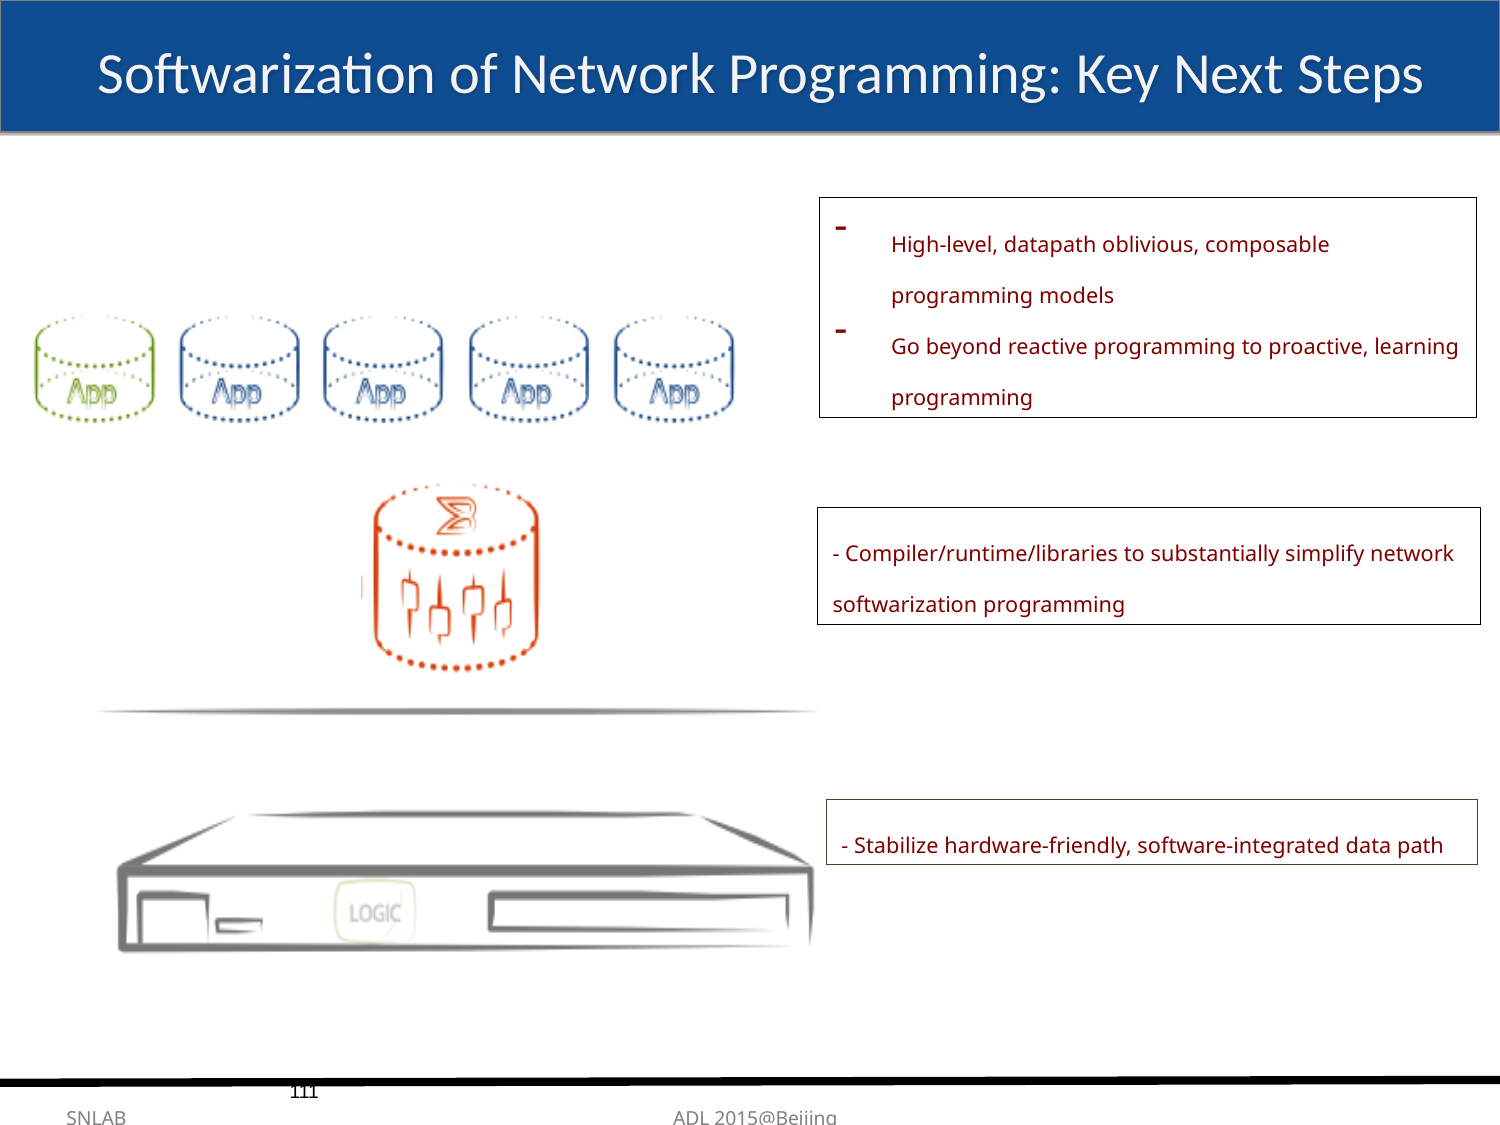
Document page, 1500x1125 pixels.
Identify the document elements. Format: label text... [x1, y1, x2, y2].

slide_number 111 [21, 1050, 334, 1100]
title Softwarization of Network Programming: Key Next Steps [41, 13, 1481, 127]
picture [728, 1112, 733, 1124]
picture [0, 133, 1500, 1078]
text_box - Compiler/runtime/libraries to substantially simplify network softwarization programming [842, 507, 1481, 625]
picture [689, 1113, 696, 1123]
text_box High-level, datapath oblivious, composable programming models Go beyond reactive programming to proactive, learning programming [839, 197, 1477, 418]
picture [0, 1085, 1500, 1125]
text_box - Stabilize hardware-friendly, software-integrated data path [842, 799, 1478, 865]
picture [79, 1114, 86, 1125]
